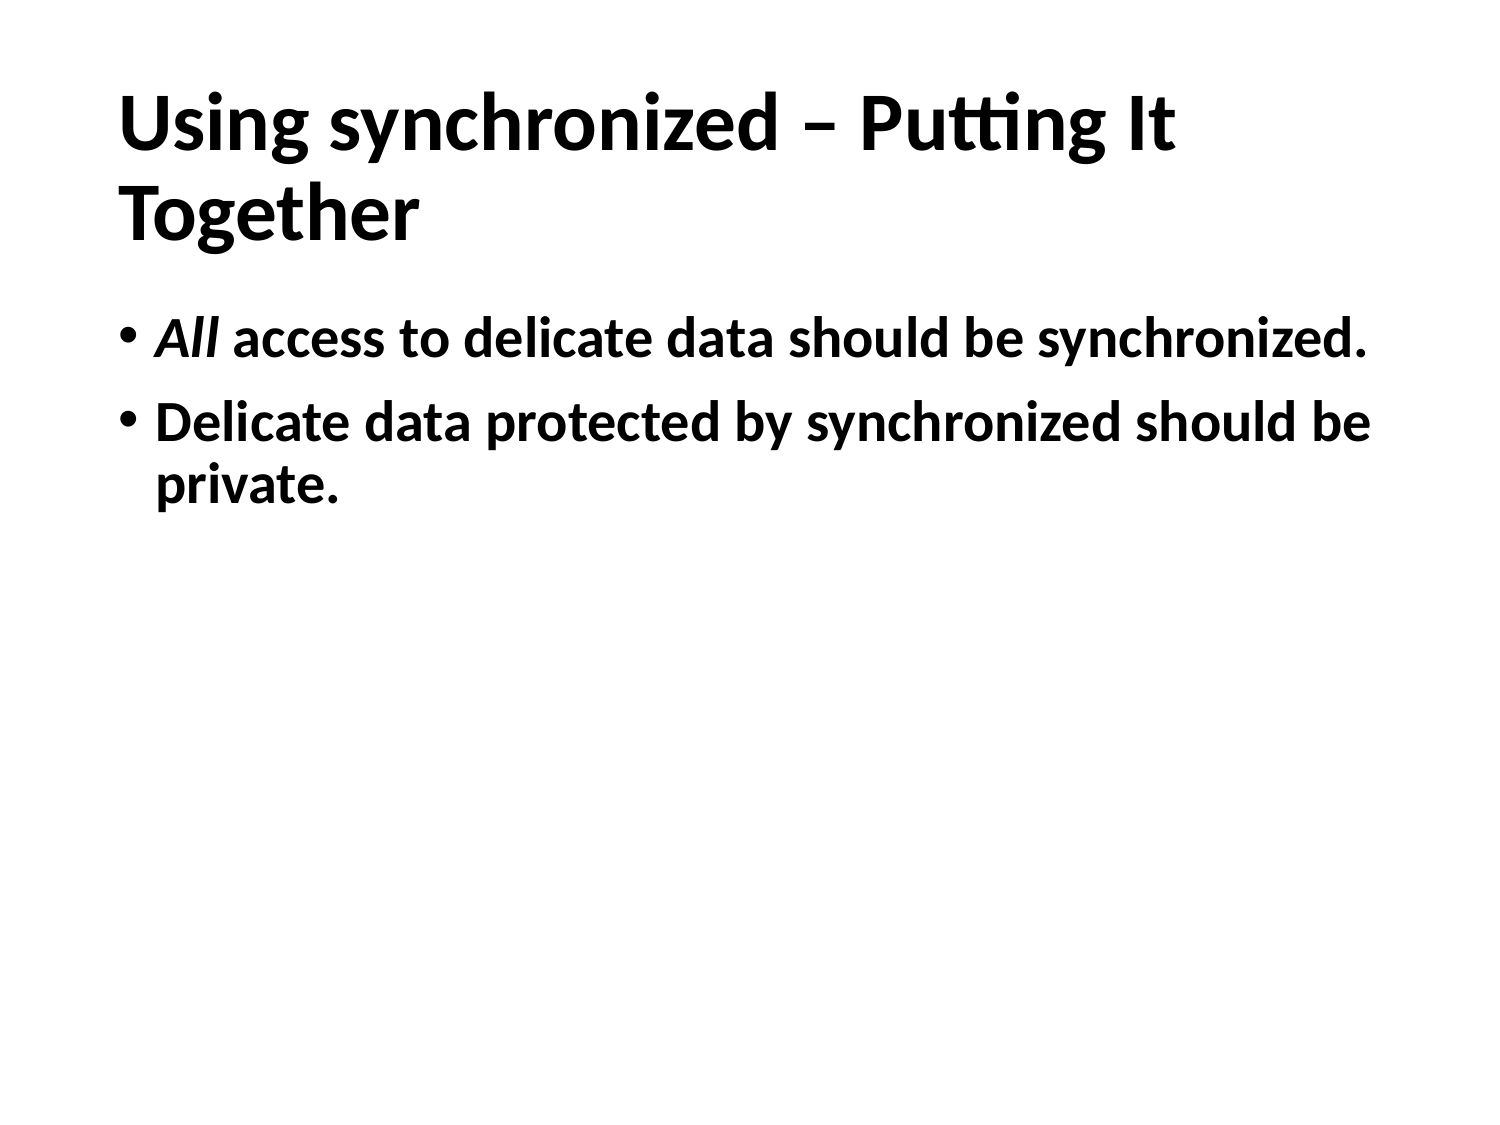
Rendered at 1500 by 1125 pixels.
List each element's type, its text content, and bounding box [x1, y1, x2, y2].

title Using synchronized – Putting It Together [103, 59, 1397, 278]
list All access to delicate data should be synchronized. Delicate data protected by synchronized should be private. [103, 299, 1397, 1014]
